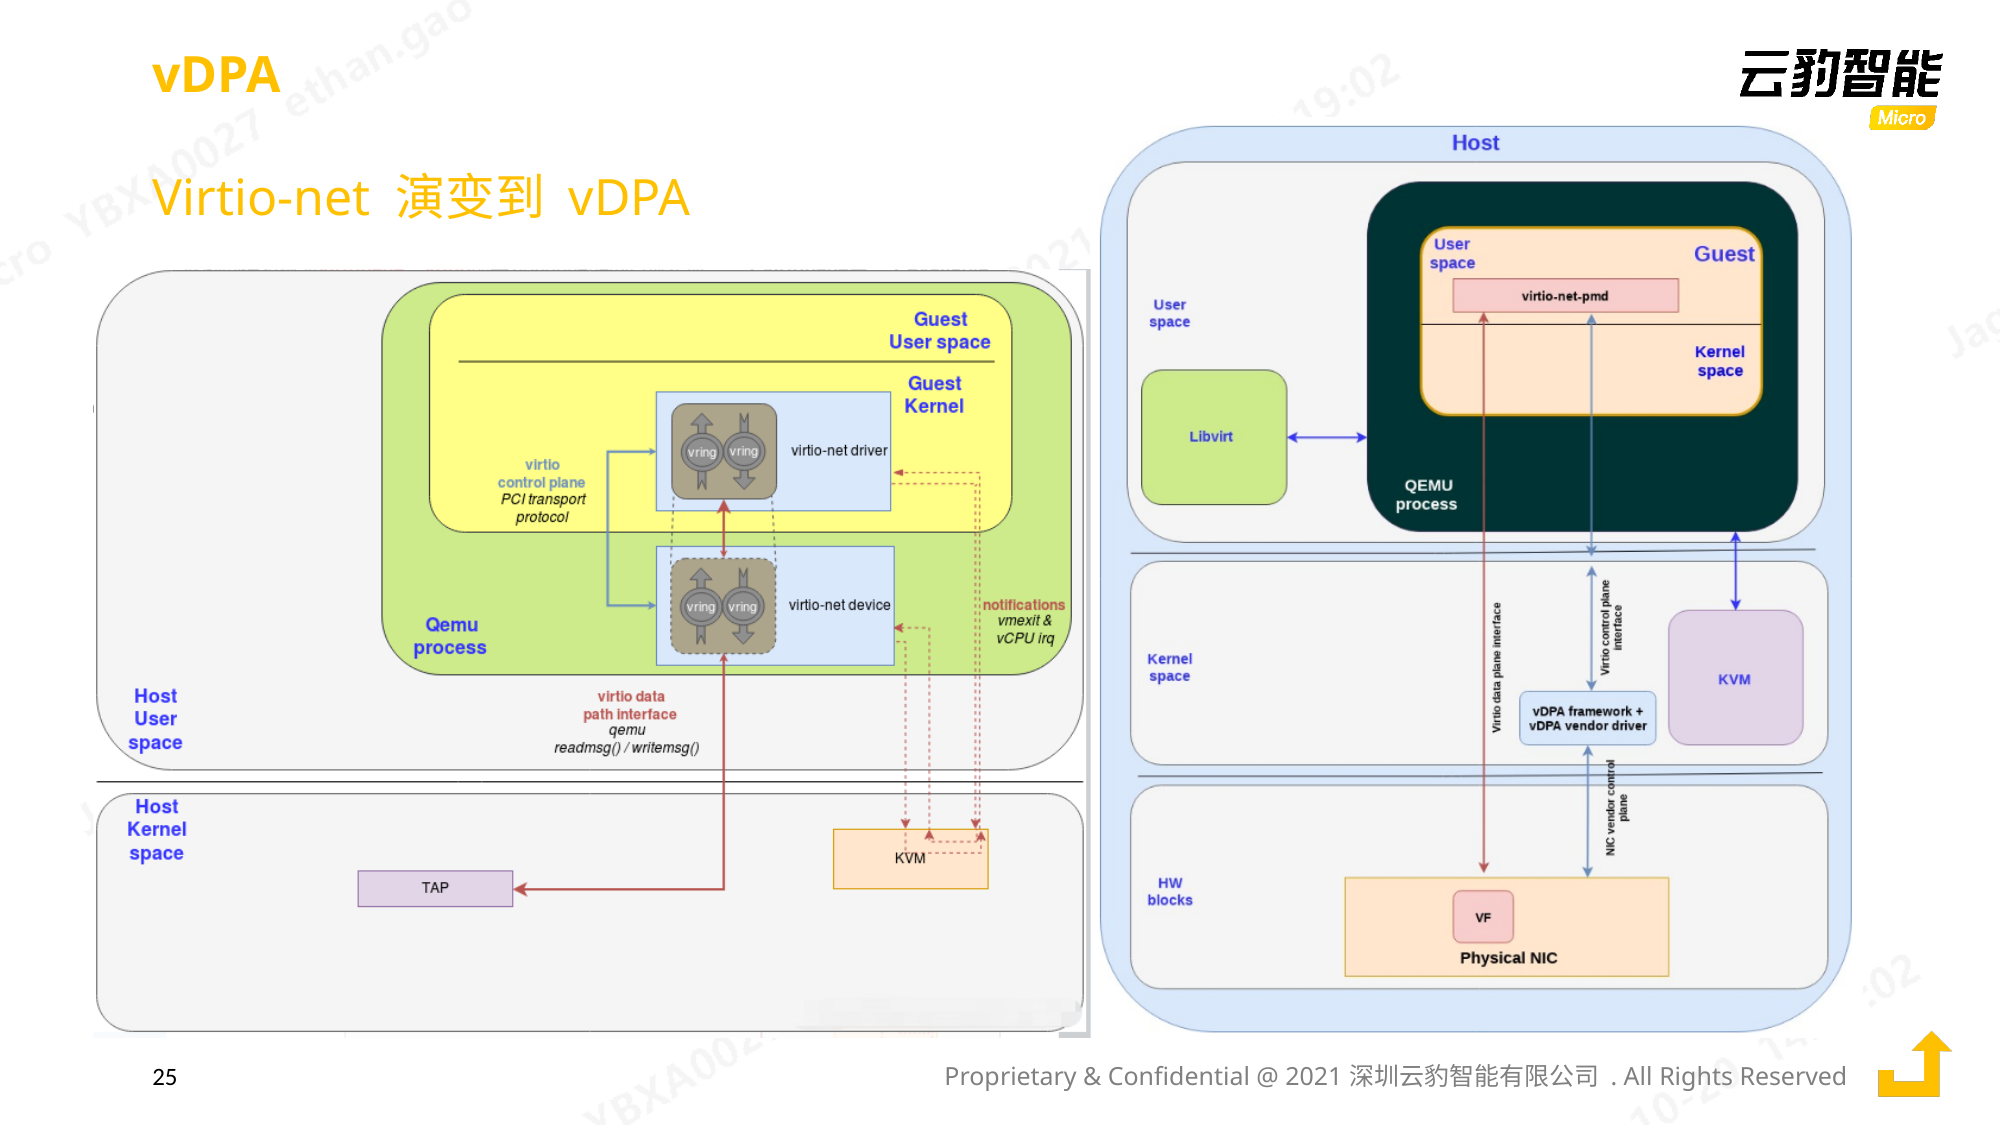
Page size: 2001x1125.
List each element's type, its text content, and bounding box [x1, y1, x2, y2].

footer Proprietary & Confidential @ 2021深圳云豹智能有限公司 . All Rights Reserved [865, 1053, 1862, 1113]
picture [0, 0, 2000, 1125]
subtitle vDPA [137, 41, 1689, 113]
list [1090, 117, 1863, 1038]
slide_number 25 [137, 1053, 588, 1113]
text_box Virtio-net 演变到 vDPA [137, 165, 1090, 269]
